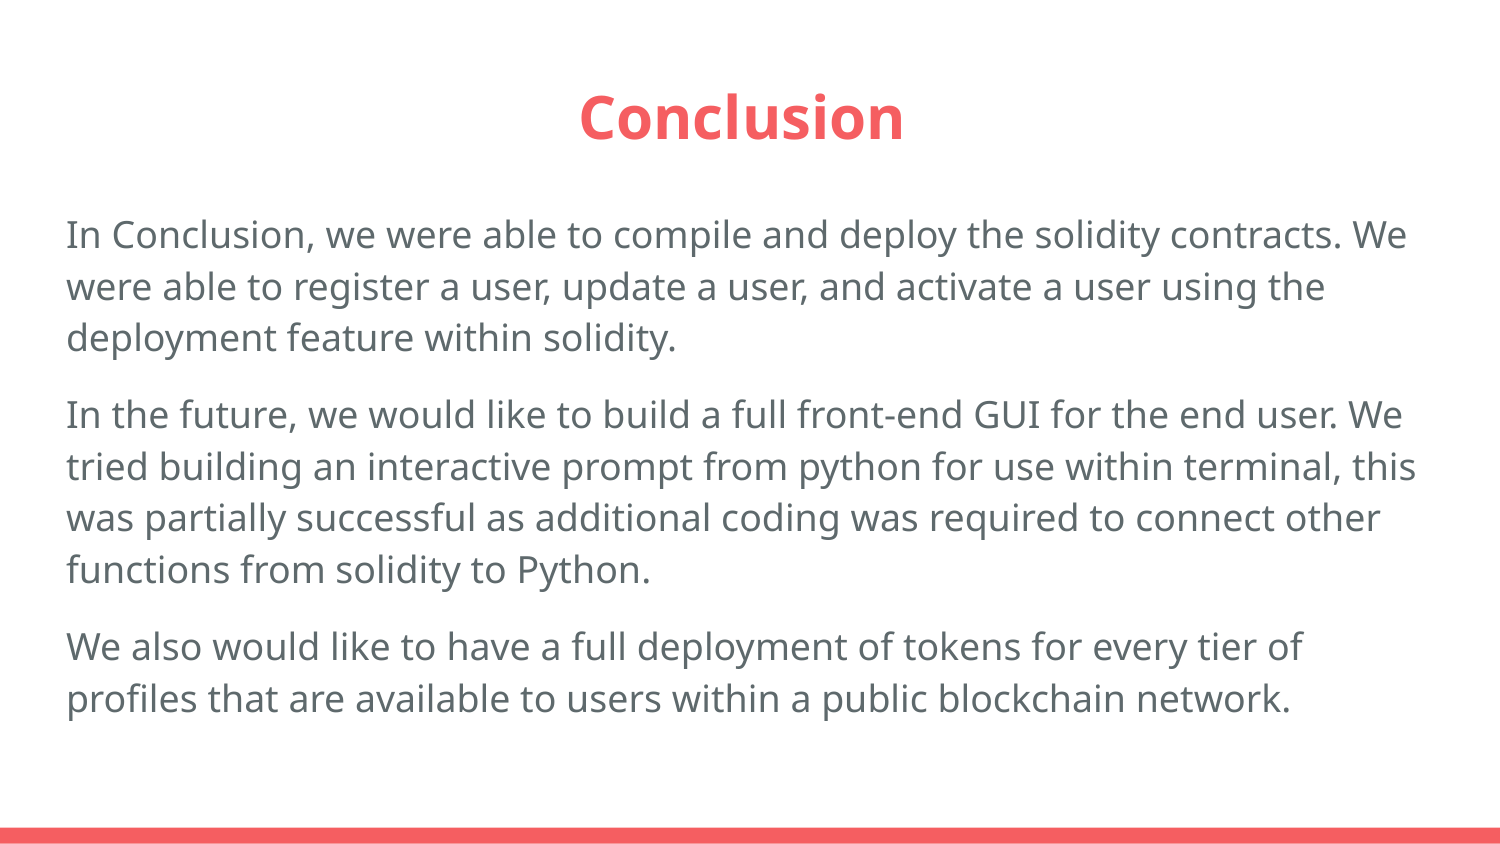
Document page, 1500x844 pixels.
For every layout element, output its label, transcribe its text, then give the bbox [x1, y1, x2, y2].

list In Conclusion, we were able to compile and deploy the solidity contracts. We were able to register a user, update a user, and activate a user using the deployment feature within solidity. In the future, we would like to build a full front-end GUI for the end user. We tried building an interactive prompt from python for use within terminal, this was partially successful as additional coding was required to connect other functions from solidity to Python. We also would like to have a full deployment of tokens for every tier of profiles that are available to users within a public blockchain network. [51, 189, 1449, 750]
title Conclusion [51, 64, 1449, 167]
